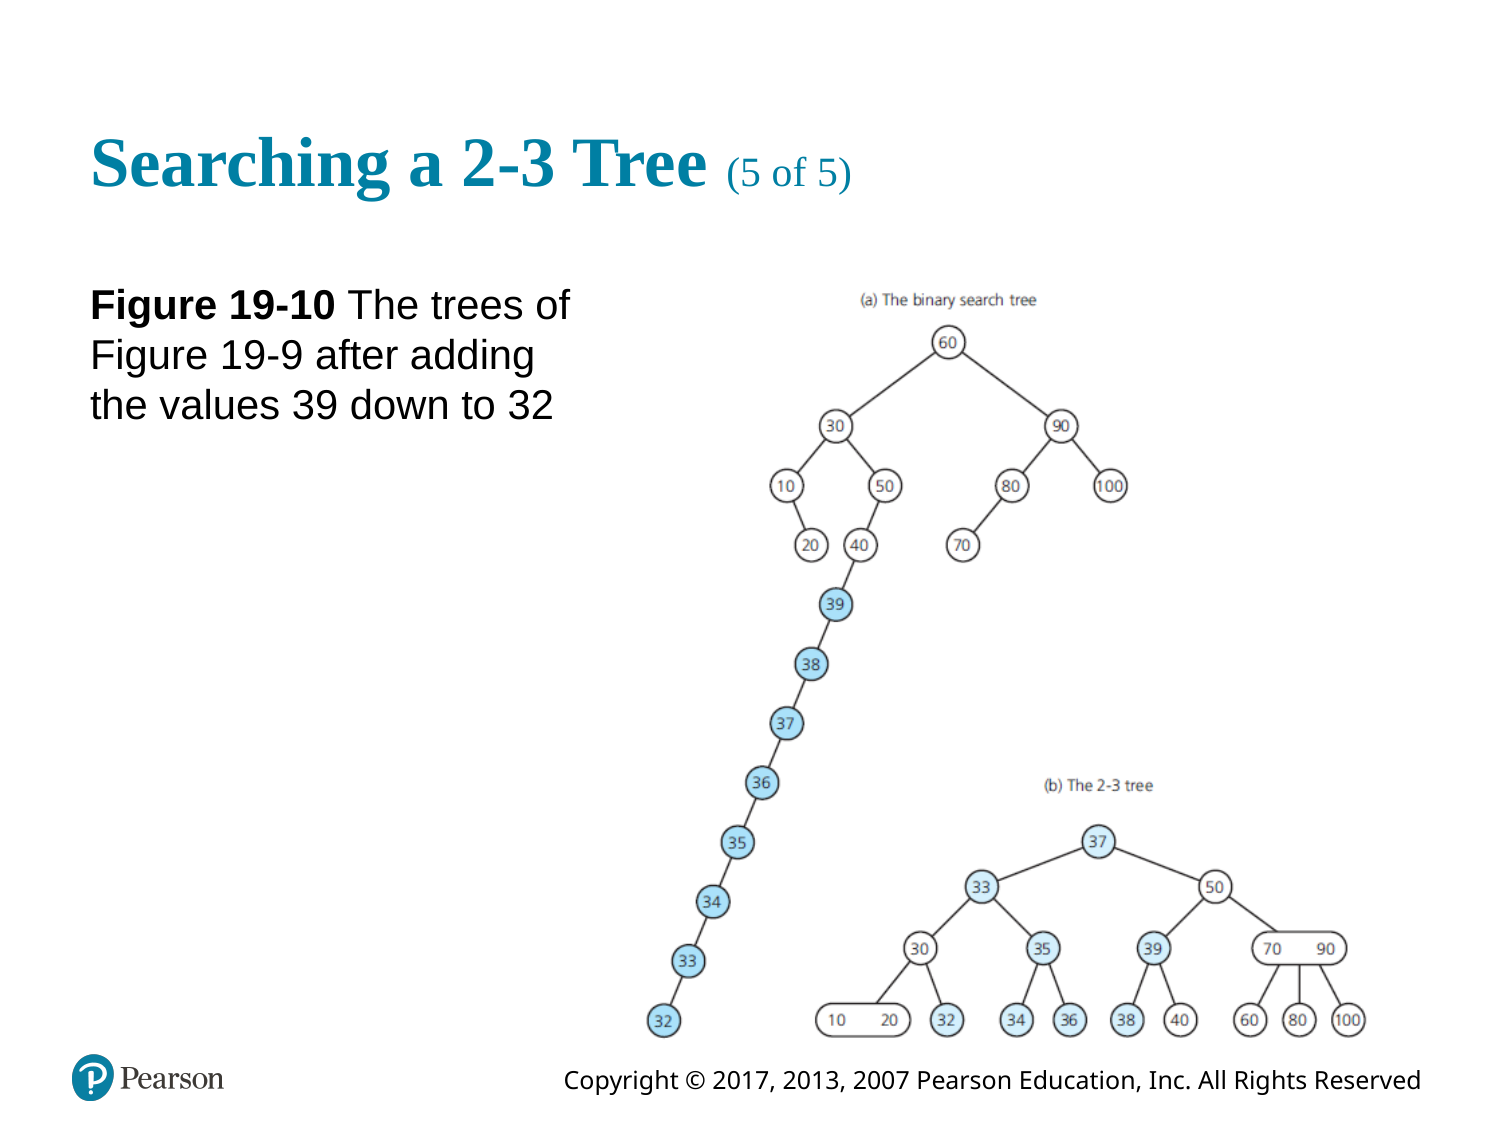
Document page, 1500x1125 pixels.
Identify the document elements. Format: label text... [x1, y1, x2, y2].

picture [641, 284, 1373, 1050]
picture [98, 1054, 224, 1101]
picture [72, 1054, 88, 1070]
picture [72, 1087, 83, 1101]
title Searching a 2-3 Tree (5 of 5) [75, 35, 1425, 216]
list Figure 19-10 The trees of Figure 19-9 after adding the values 39 down to 32 [75, 262, 619, 457]
picture [80, 1063, 106, 1088]
